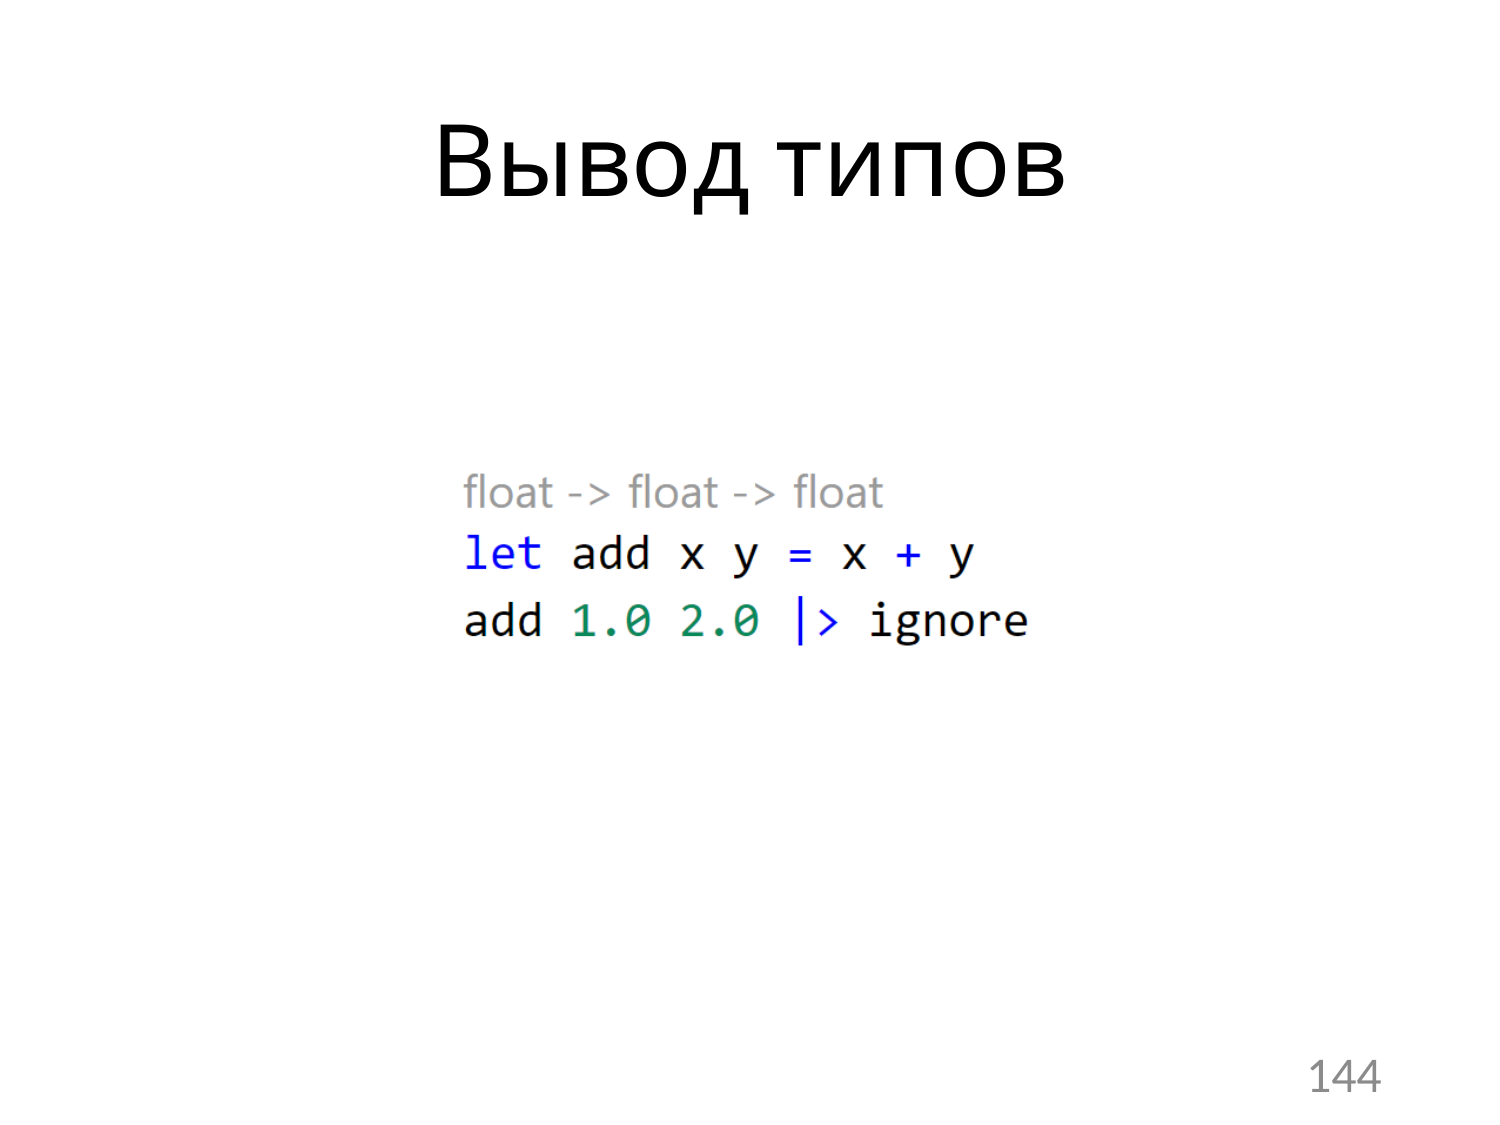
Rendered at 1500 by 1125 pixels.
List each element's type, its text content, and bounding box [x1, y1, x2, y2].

slide_number 144 [1059, 1042, 1397, 1103]
picture [438, 449, 1062, 675]
text_box Вывод типов [416, 88, 1084, 224]
